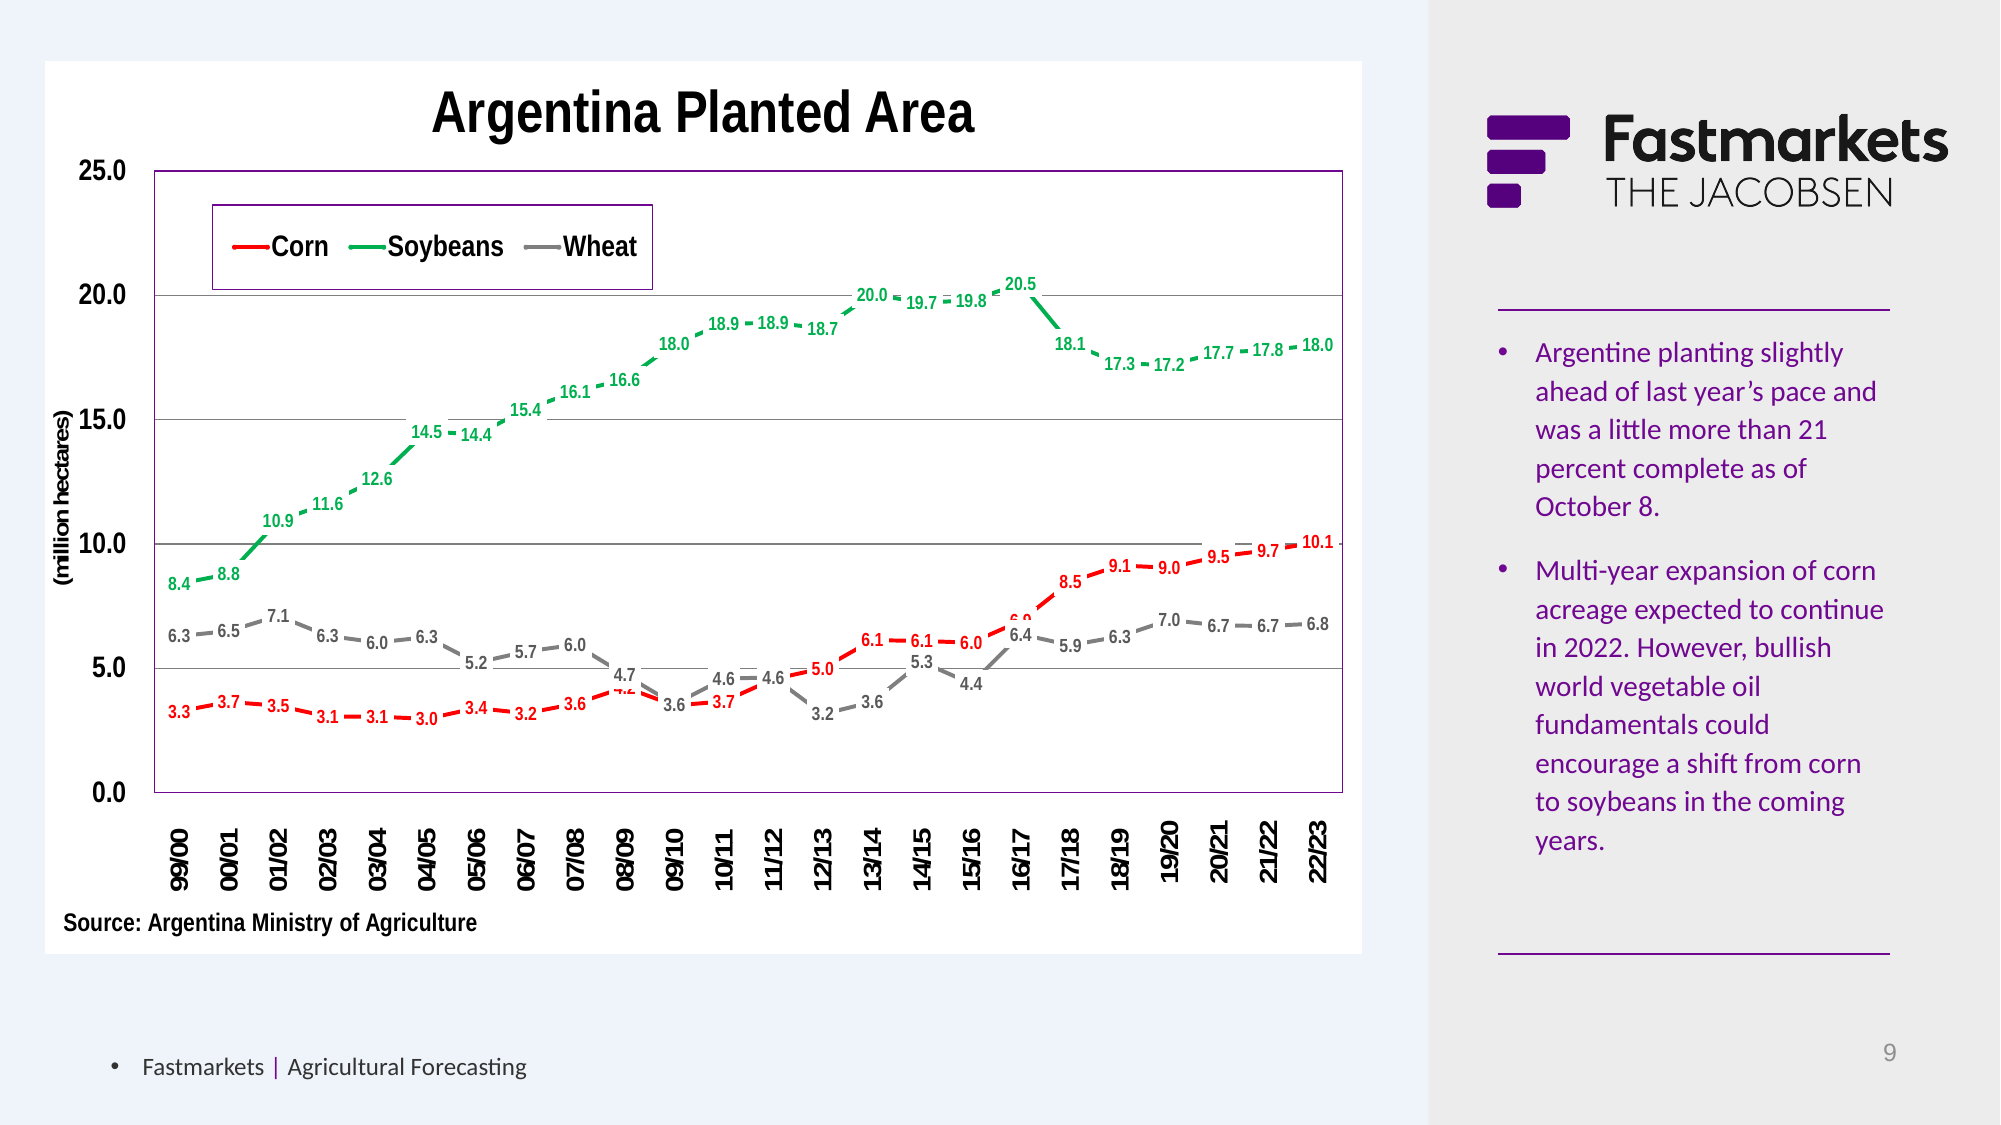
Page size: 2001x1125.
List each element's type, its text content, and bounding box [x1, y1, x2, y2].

picture [1472, 94, 1956, 227]
list Argentine planting slightly ahead of last year’s pace and was a little more than 21 percent complete as of October 8. Multi-year expansion of corn acreage expected to continue in 2022. However, bullish world vegetable oil fundamentals could encourage a shift from corn to soybeans in the coming years. [1497, 329, 1890, 621]
slide_number 9 [1881, 1039, 1898, 1068]
text_box [1497, 621, 1890, 714]
list Fastmarkets | Agricultural Forecasting [110, 1053, 1362, 1081]
list Argentine planting slightly ahead of last year’s pace and was a little more than 21 percent complete as of October 8. Multi-year expansion of corn acreage expected to continue in 2022. However, bullish world vegetable oil fundamentals could encourage a shift from corn to soybeans in the coming years. [1497, 714, 1890, 940]
picture [44, 60, 1362, 954]
